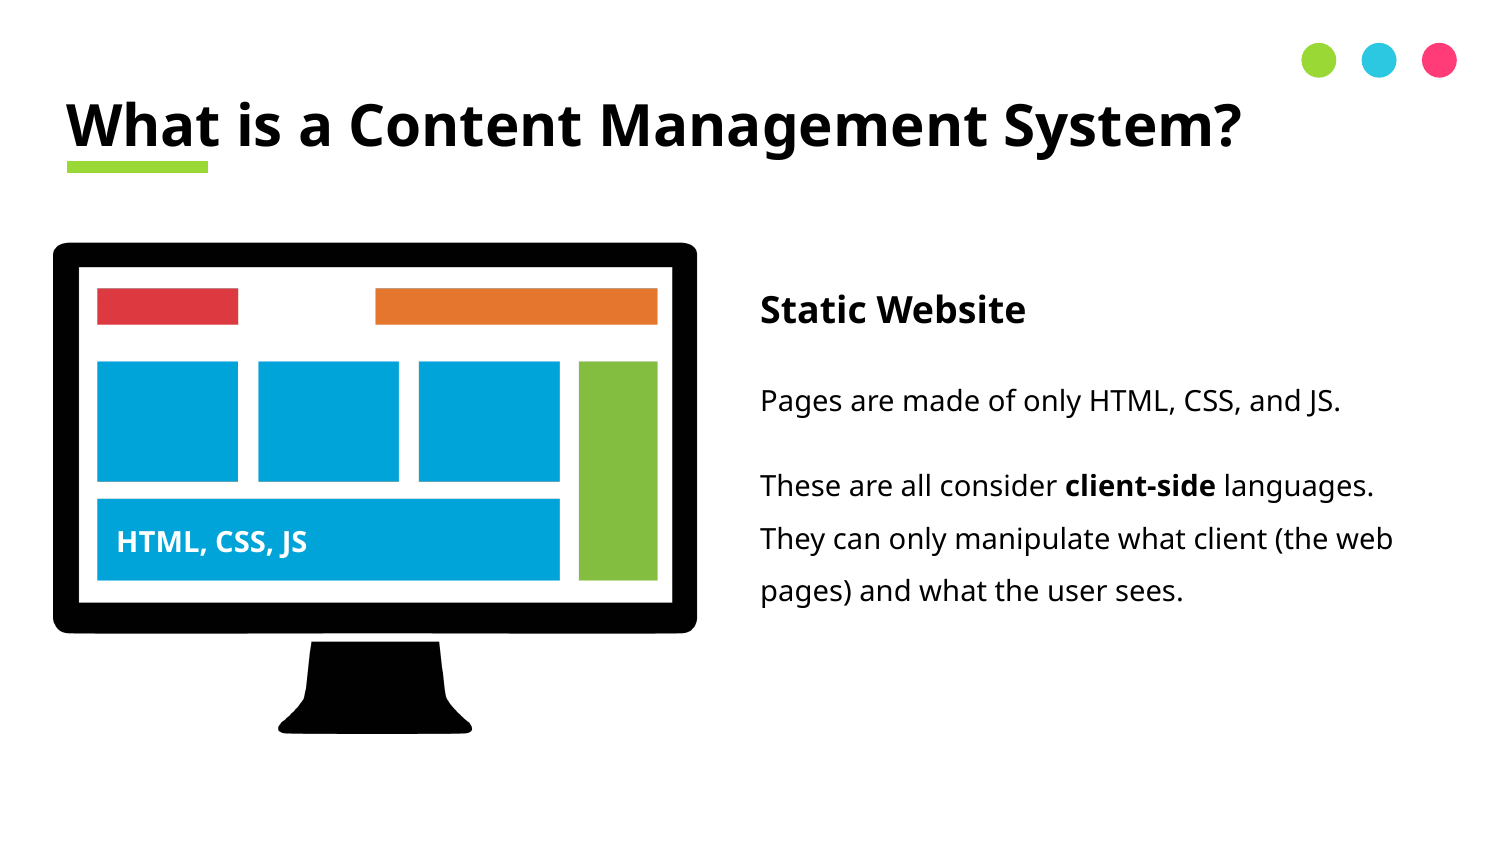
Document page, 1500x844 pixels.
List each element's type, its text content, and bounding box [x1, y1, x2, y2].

title What is a Content Management System? [51, 72, 1449, 167]
text_box [1301, 42, 1337, 78]
picture [41, 214, 729, 769]
text_box [1421, 42, 1457, 78]
text_box [1361, 42, 1397, 78]
list Static Website Pages are made of only HTML, CSS, and JS. These are all consider client-side languages. They can only manipulate what client (the web pages) and what the user sees. [745, 248, 1457, 677]
